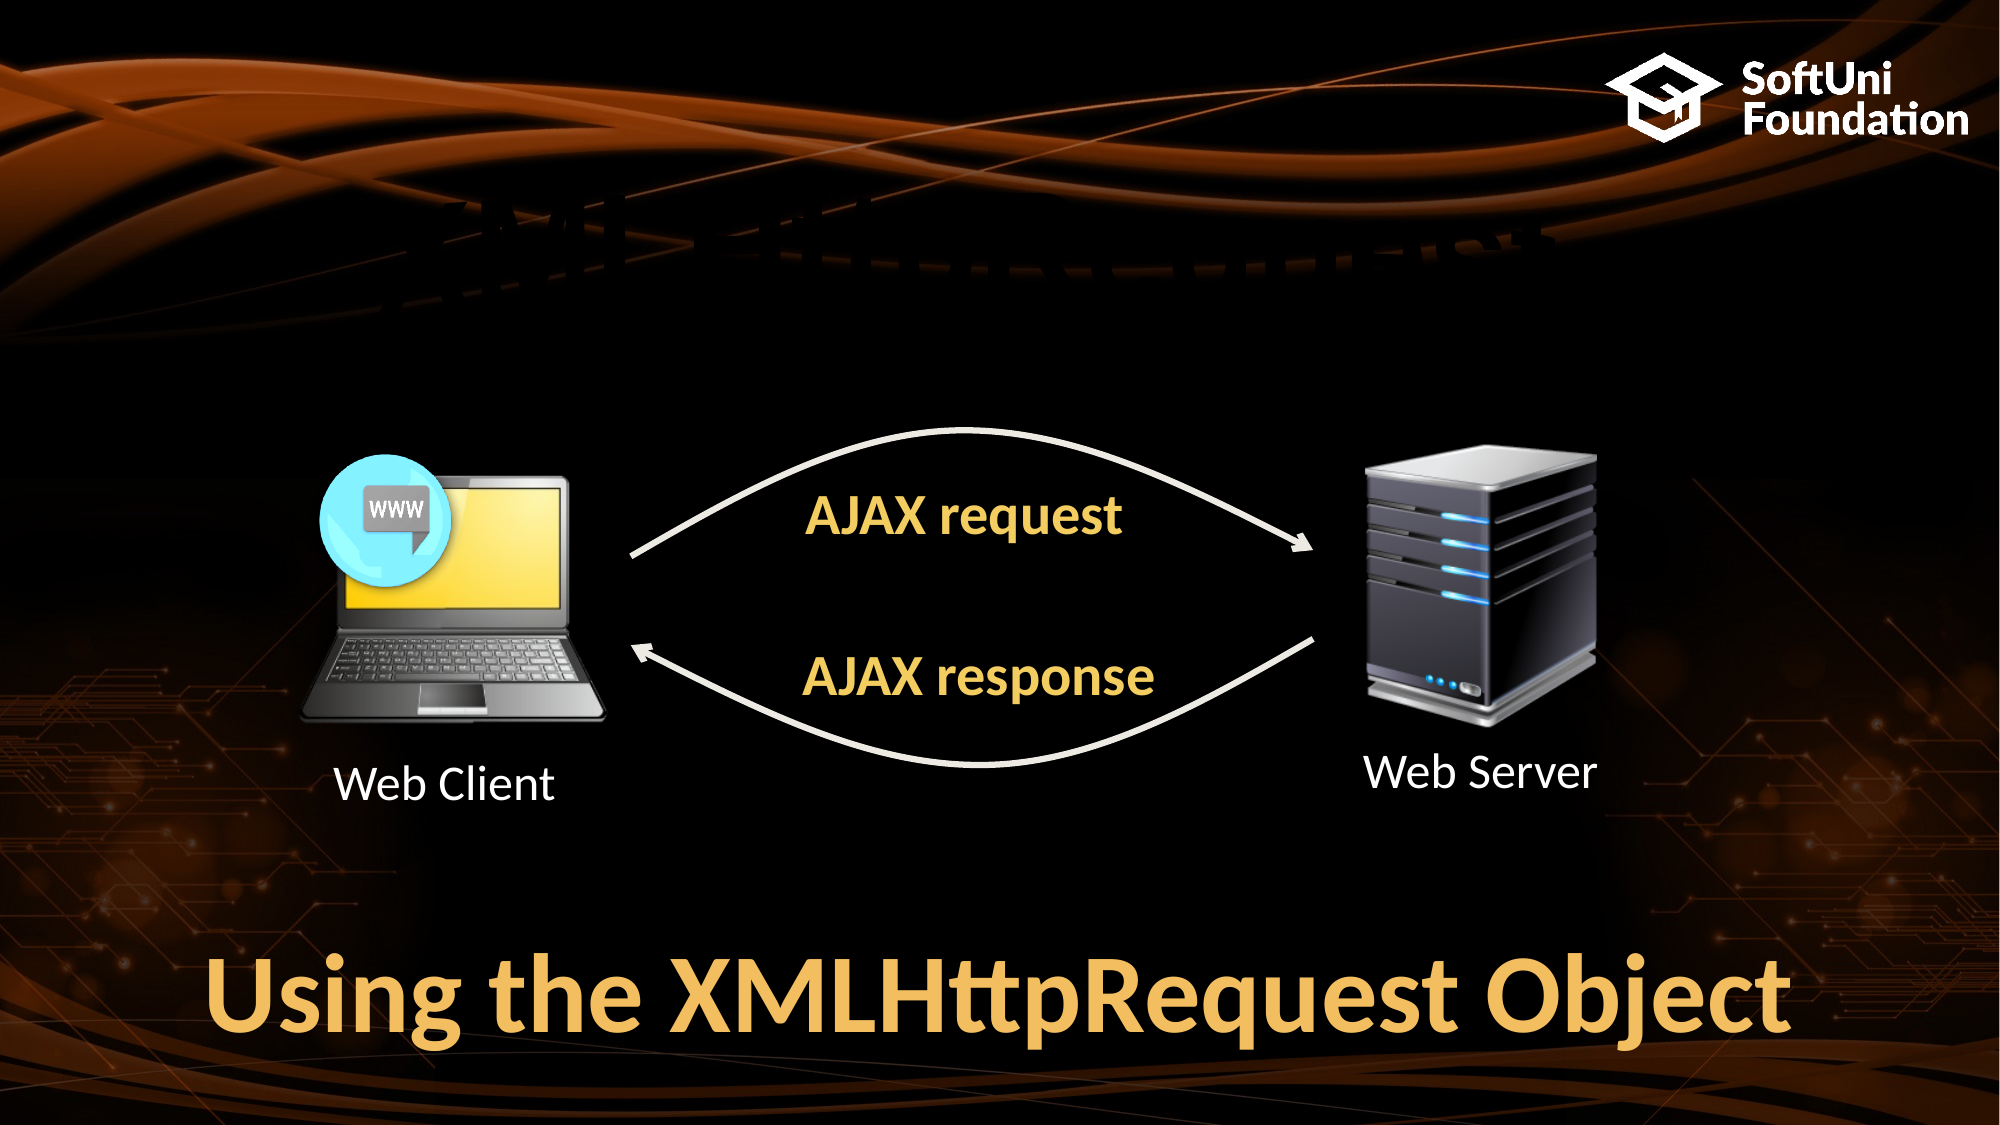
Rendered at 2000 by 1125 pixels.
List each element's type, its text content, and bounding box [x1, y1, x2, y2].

text_box [796, 430, 1314, 552]
text_box AJAX response [787, 629, 1171, 714]
text_box AJAX request [790, 469, 1139, 554]
text_box [641, 471, 888, 557]
title Using the XMLHttpRequest Object [111, 927, 1886, 1063]
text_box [292, 425, 641, 820]
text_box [1338, 421, 1651, 807]
text_box [641, 638, 1314, 766]
picture [0, 0, 2000, 1125]
